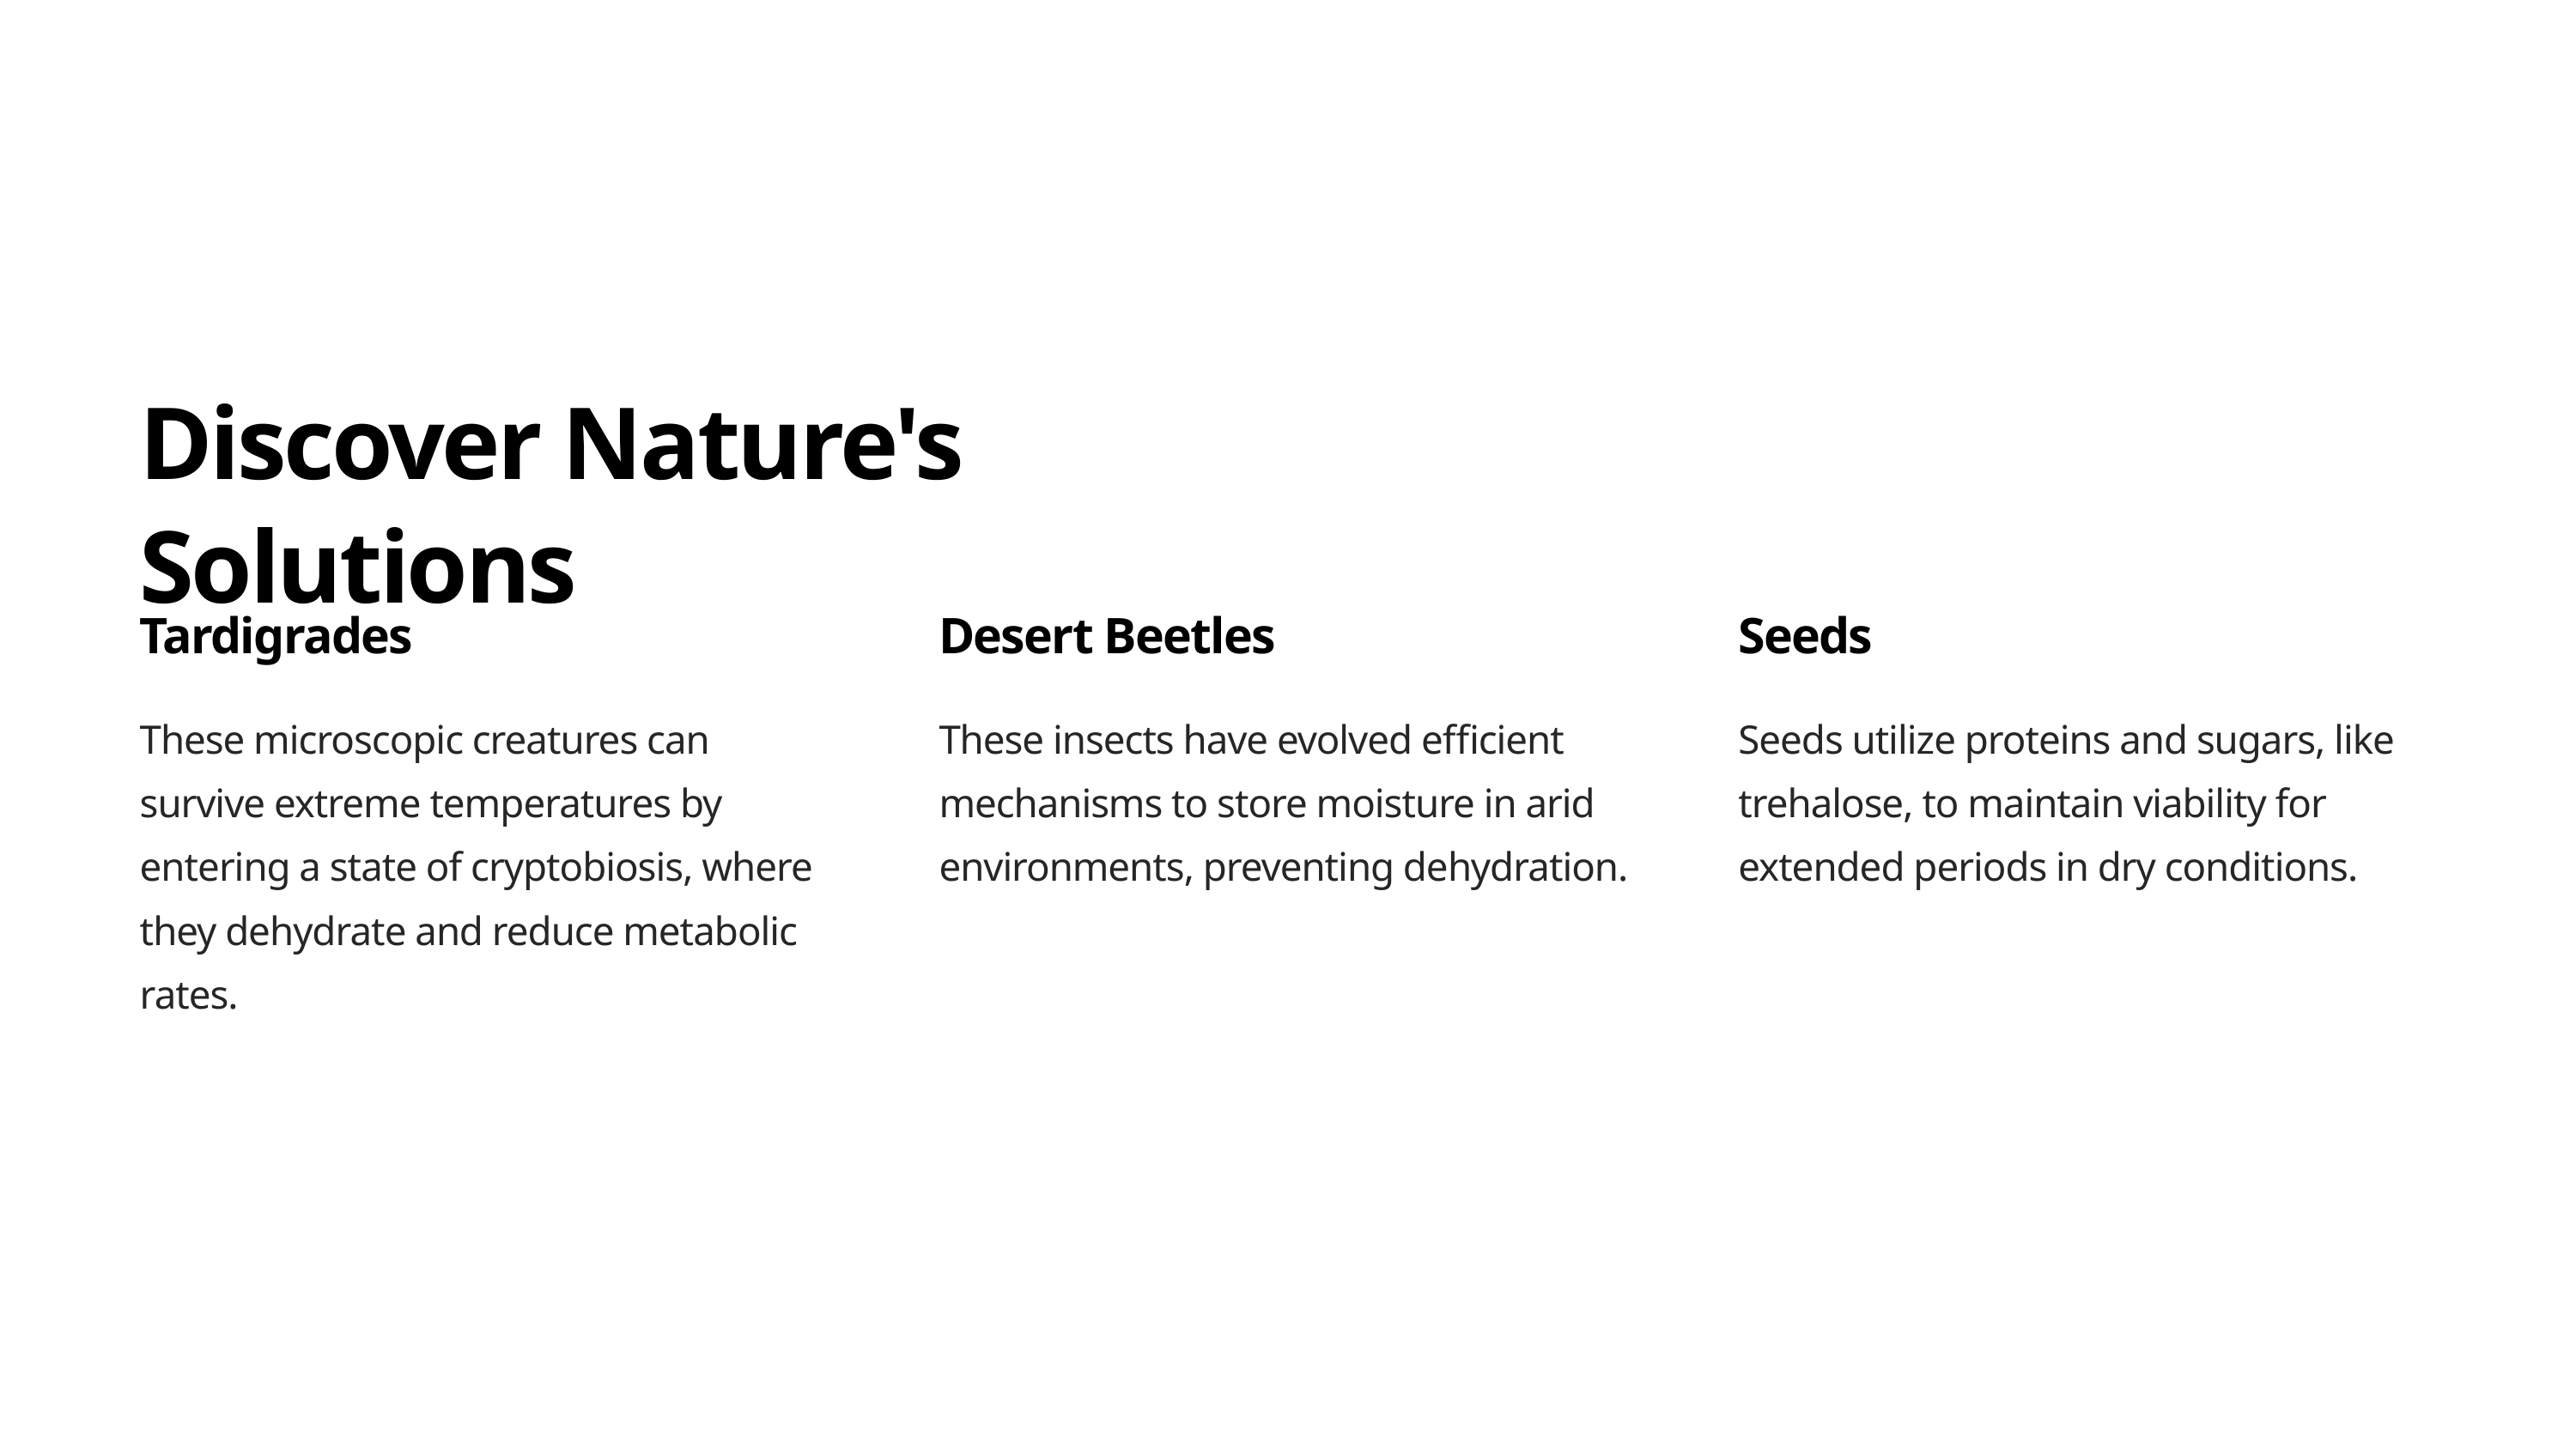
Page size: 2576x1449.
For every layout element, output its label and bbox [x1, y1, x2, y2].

text_box [0, 0, 2576, 1449]
